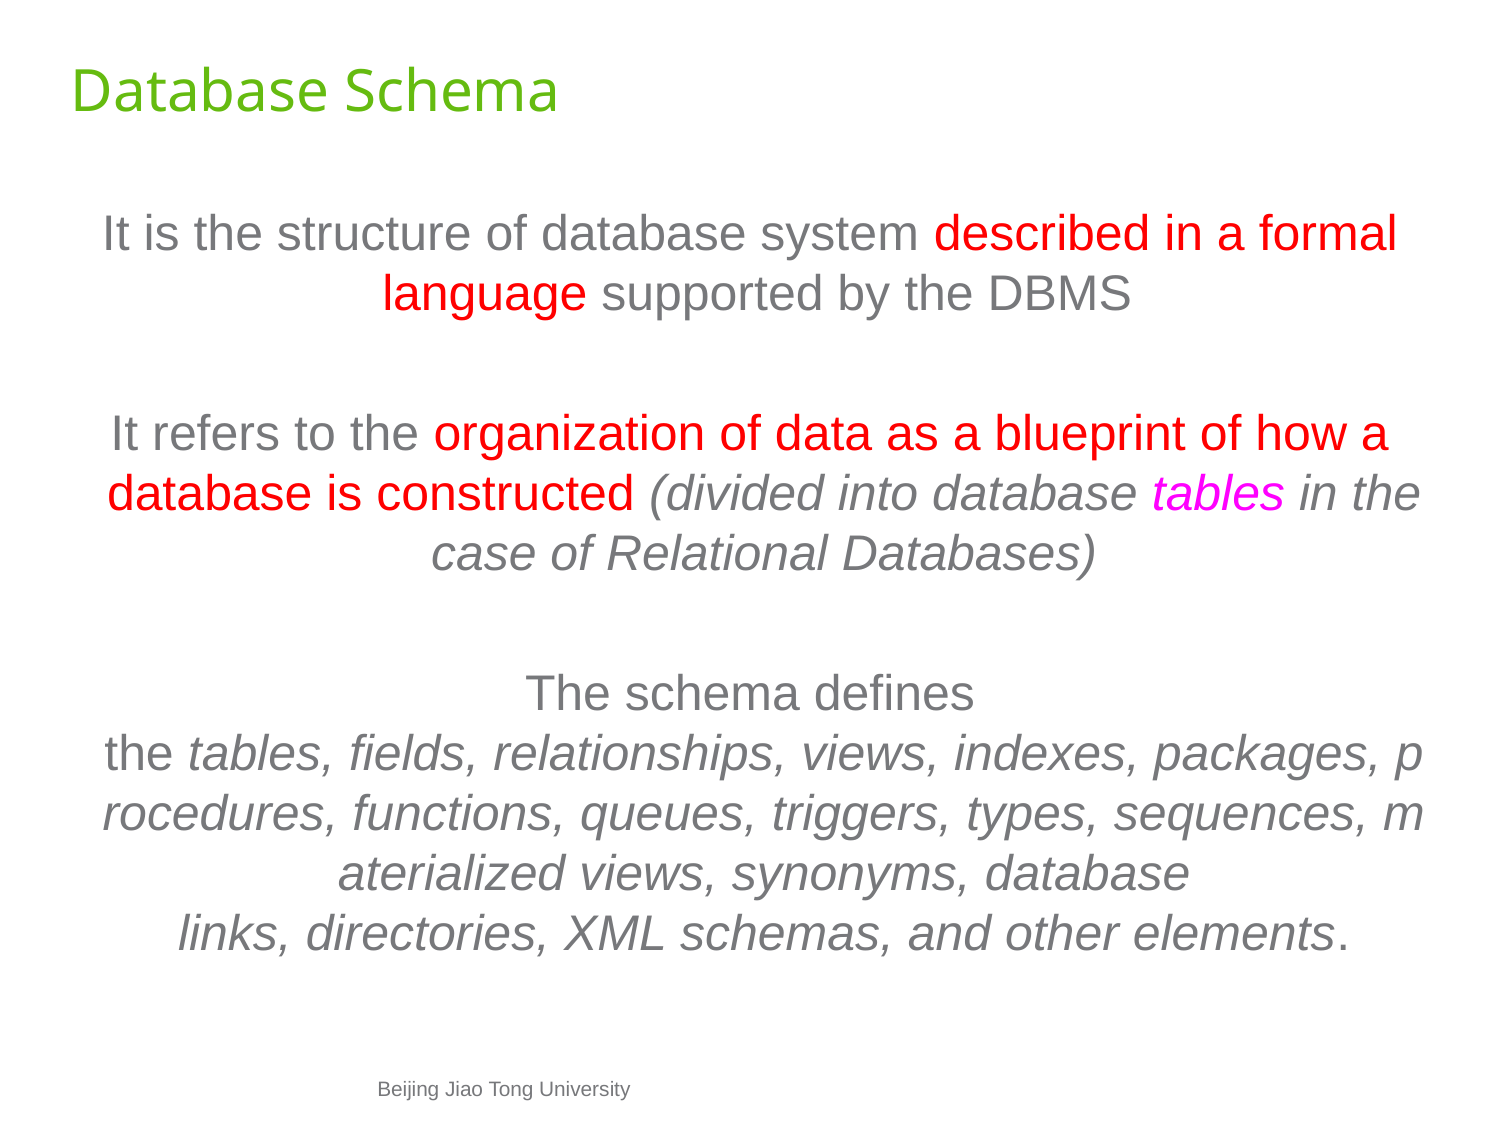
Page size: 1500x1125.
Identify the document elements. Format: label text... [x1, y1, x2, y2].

title Database Schema [70, 52, 1430, 130]
list Beijing Jiao Tong University [263, 1075, 751, 1120]
list It is the structure of database system described in a formal language supported by the DBMS It refers to the organization of data as a blueprint of how a database is constructed (divided into database tables in the case of Relational Databases) The schema defines the tables, fields, relationships, views, indexes, packages, procedures, functions, queues, triggers, types, sequences, materialized views, synonyms, database links, directories, XML schemas, and other elements. [70, 130, 1430, 1012]
